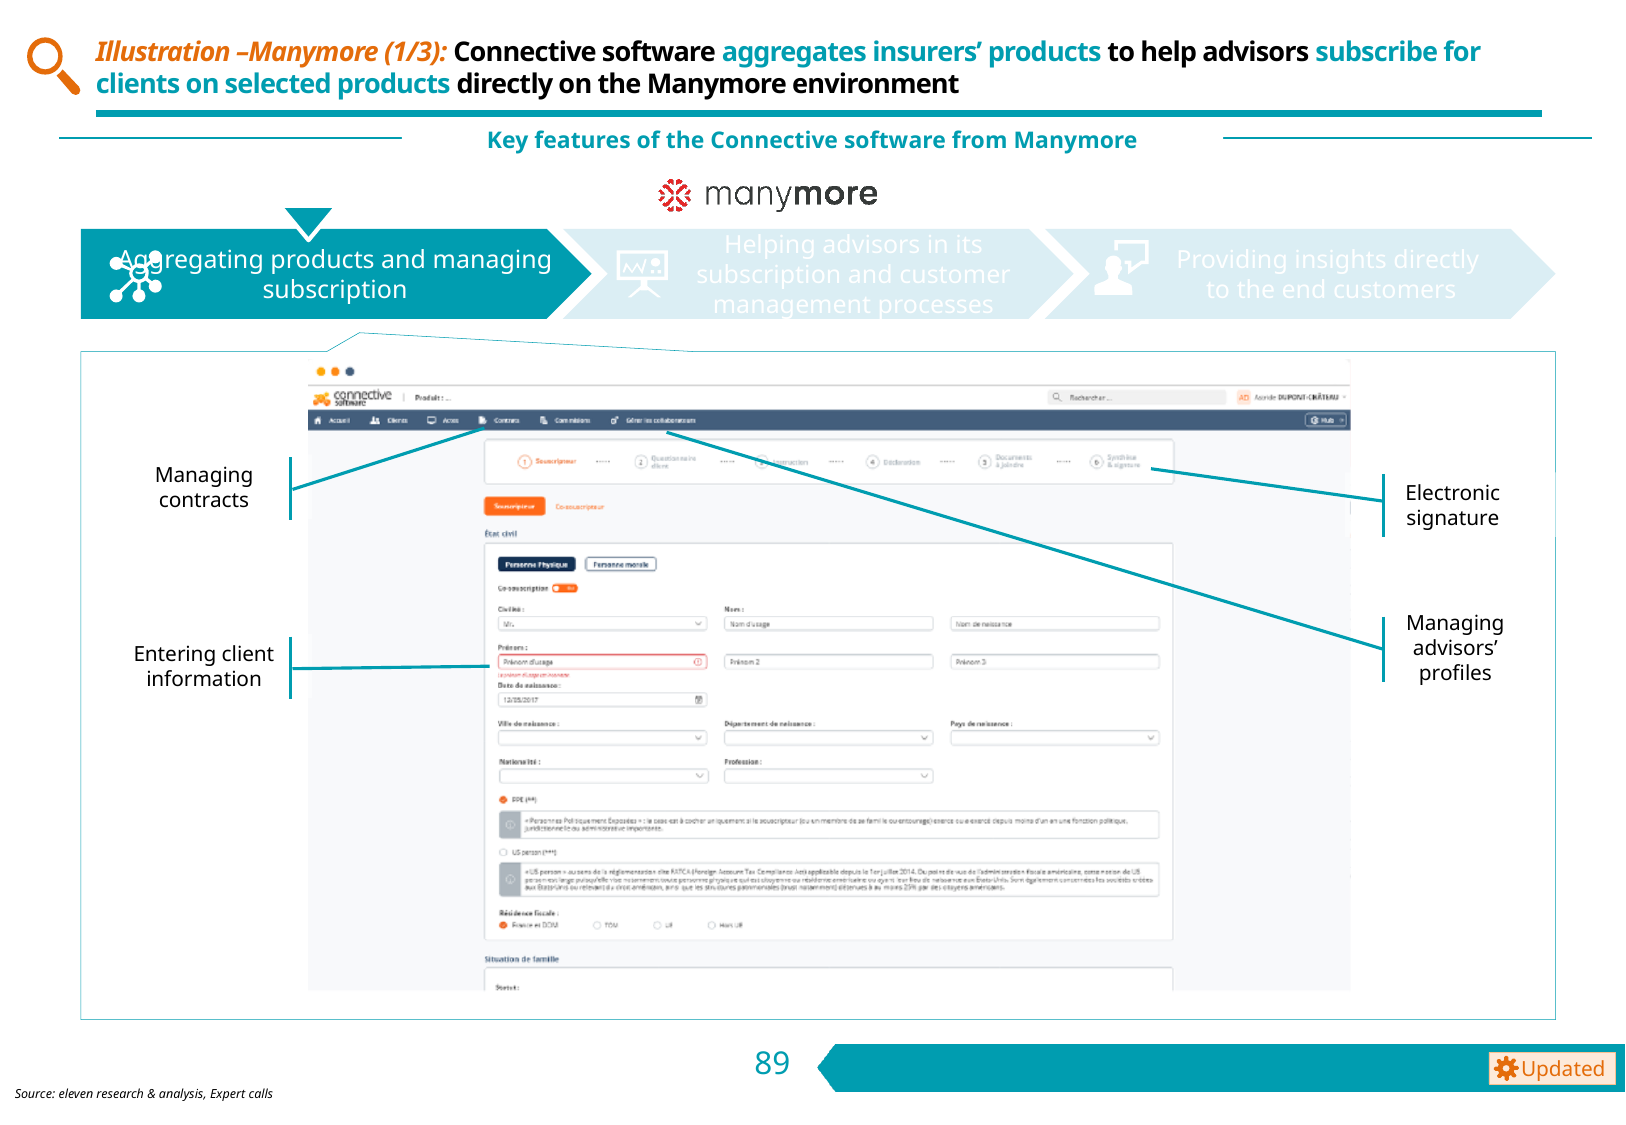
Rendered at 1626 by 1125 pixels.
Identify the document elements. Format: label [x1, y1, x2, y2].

text_box [560, 226, 1076, 321]
text_box [78, 330, 1561, 1022]
picture [308, 359, 1351, 1005]
text_box [78, 203, 594, 321]
text_box [59, 118, 1593, 158]
picture [658, 179, 877, 212]
text_box [26, 37, 82, 96]
text_box [1488, 1052, 1616, 1085]
picture [810, 1044, 1625, 1115]
text_box [1042, 226, 1558, 321]
title [95, 19, 1542, 114]
